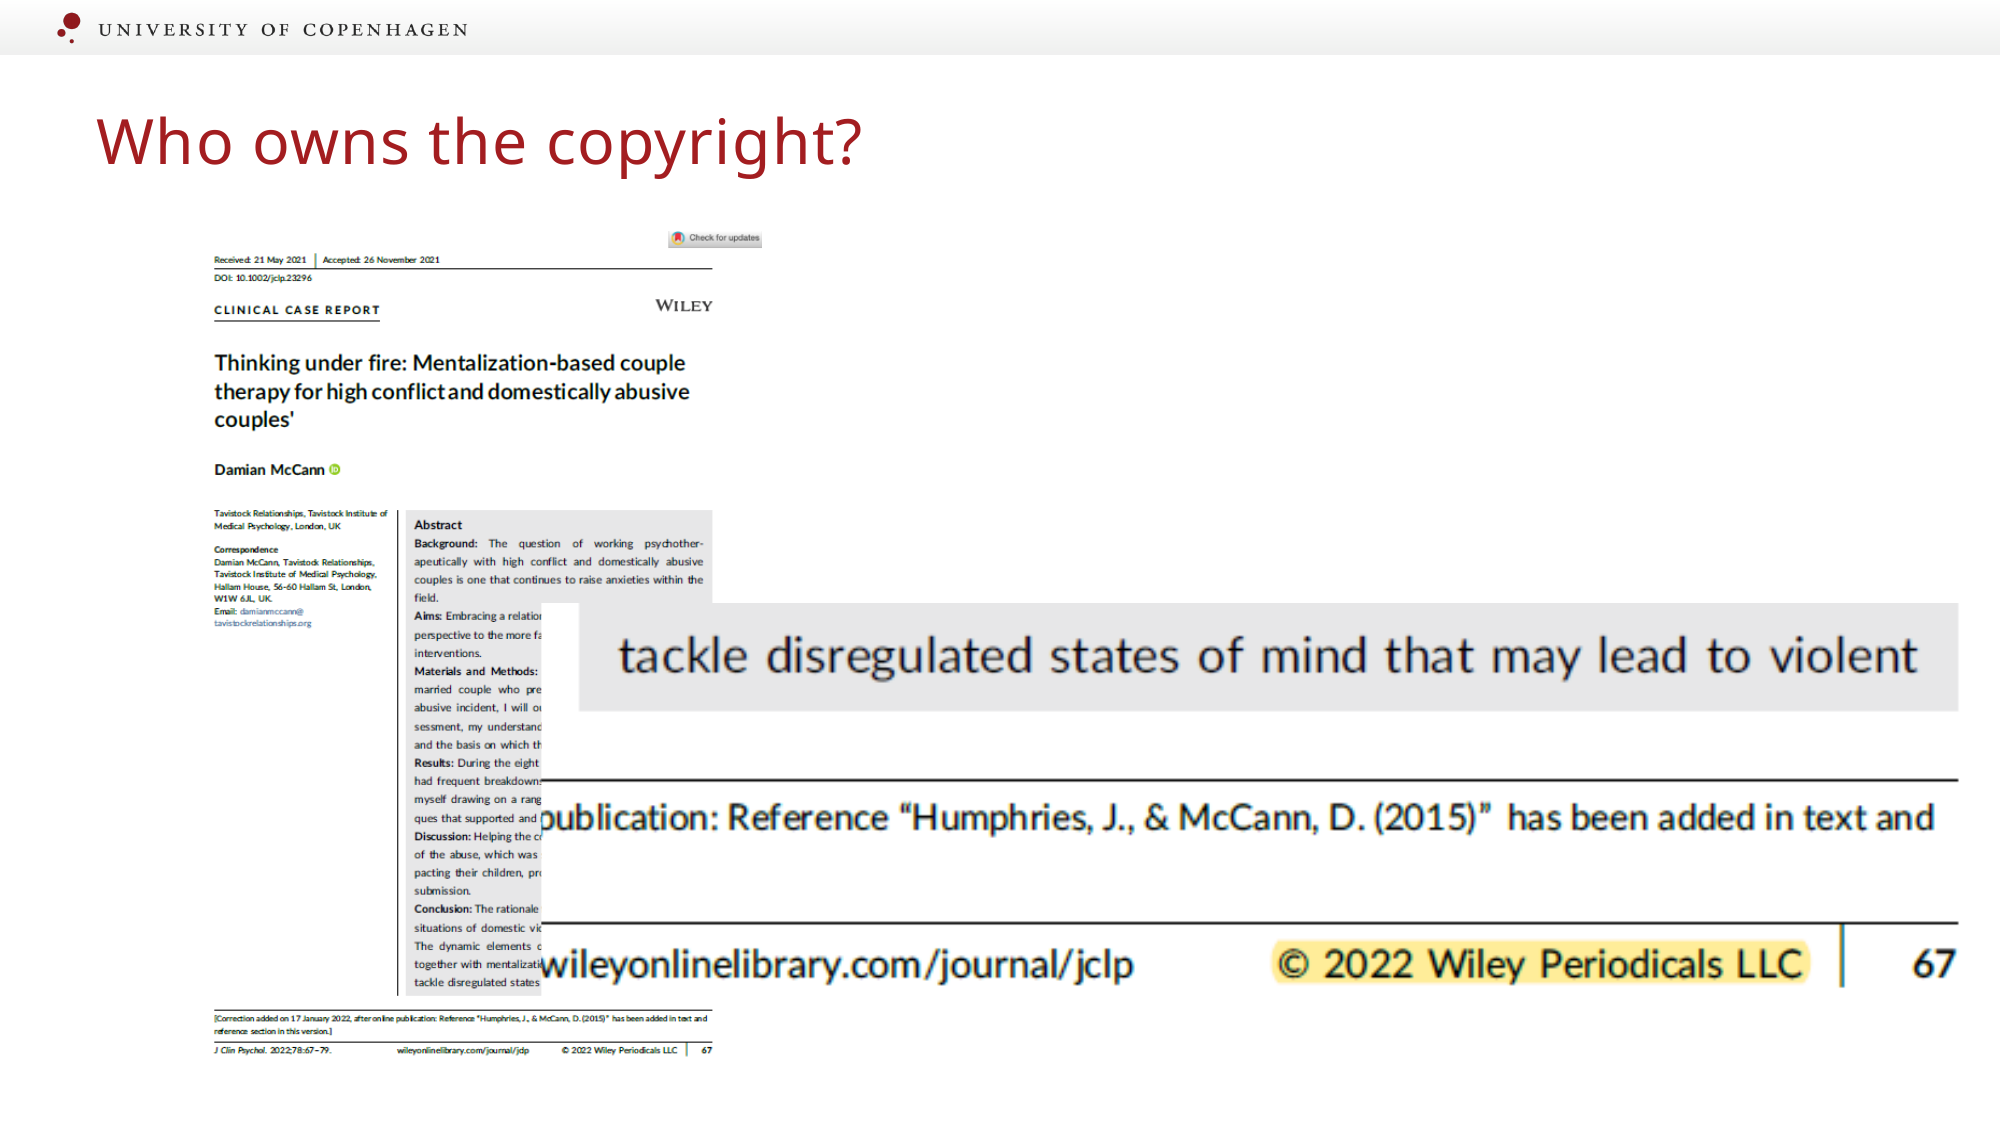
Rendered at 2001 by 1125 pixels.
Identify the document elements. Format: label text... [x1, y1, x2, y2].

picture [92, 15, 475, 42]
picture [166, 231, 1974, 1079]
title Who owns the copyright? [96, 101, 1904, 244]
